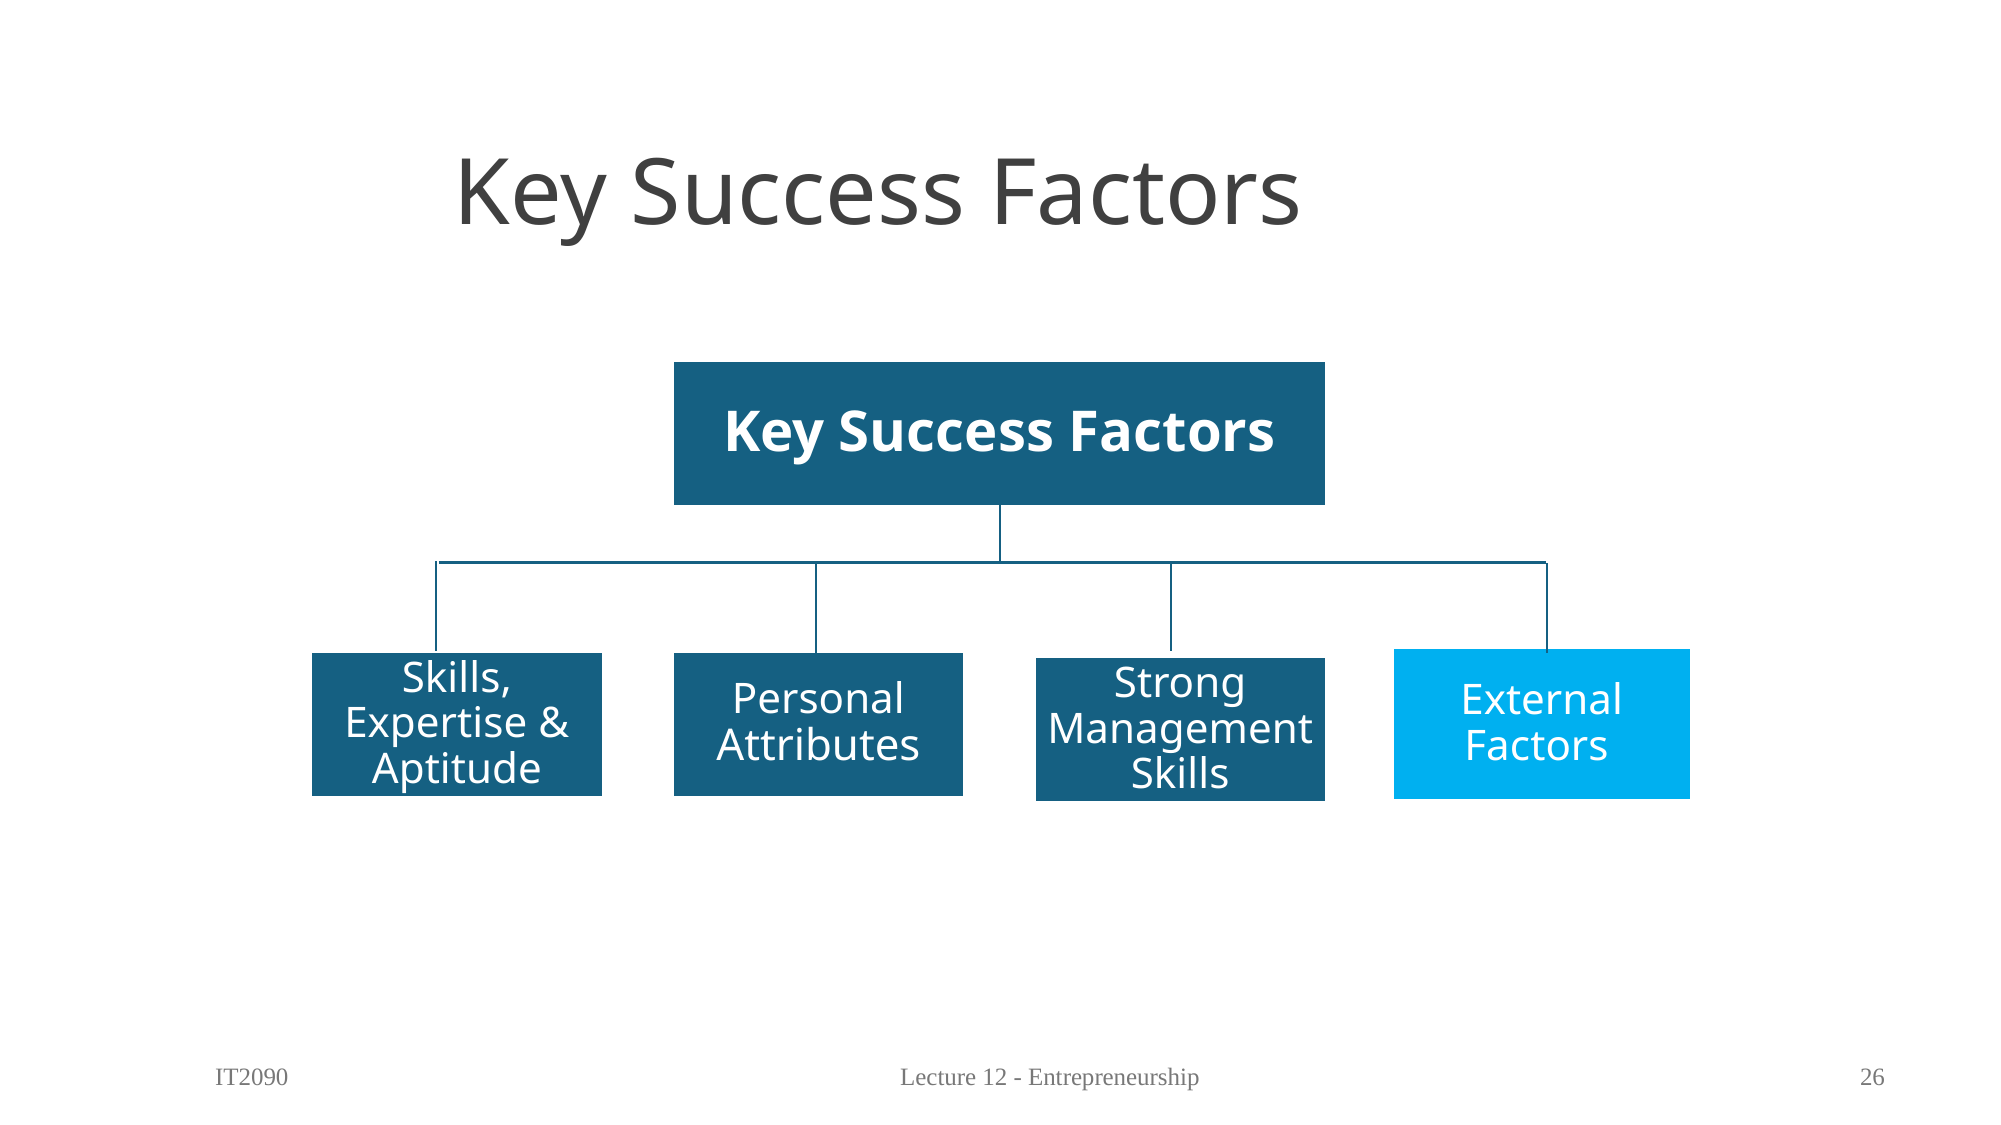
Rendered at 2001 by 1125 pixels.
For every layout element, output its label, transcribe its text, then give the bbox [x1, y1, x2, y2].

slide_number 26 [1483, 1037, 1900, 1113]
text_box Skills, Expertise & Aptitude [309, 649, 605, 799]
text_box Strong Management Skills [1032, 655, 1328, 804]
footer Lecture 12 - Entrepreneurship [733, 1037, 1367, 1113]
text_box External Factors [1394, 649, 1690, 799]
text_box Personal Attributes [671, 649, 966, 799]
text_box Key Success Factors [671, 359, 1328, 508]
slide_number IT2090 [200, 1037, 617, 1113]
title Key Success Factors [438, 101, 1718, 289]
